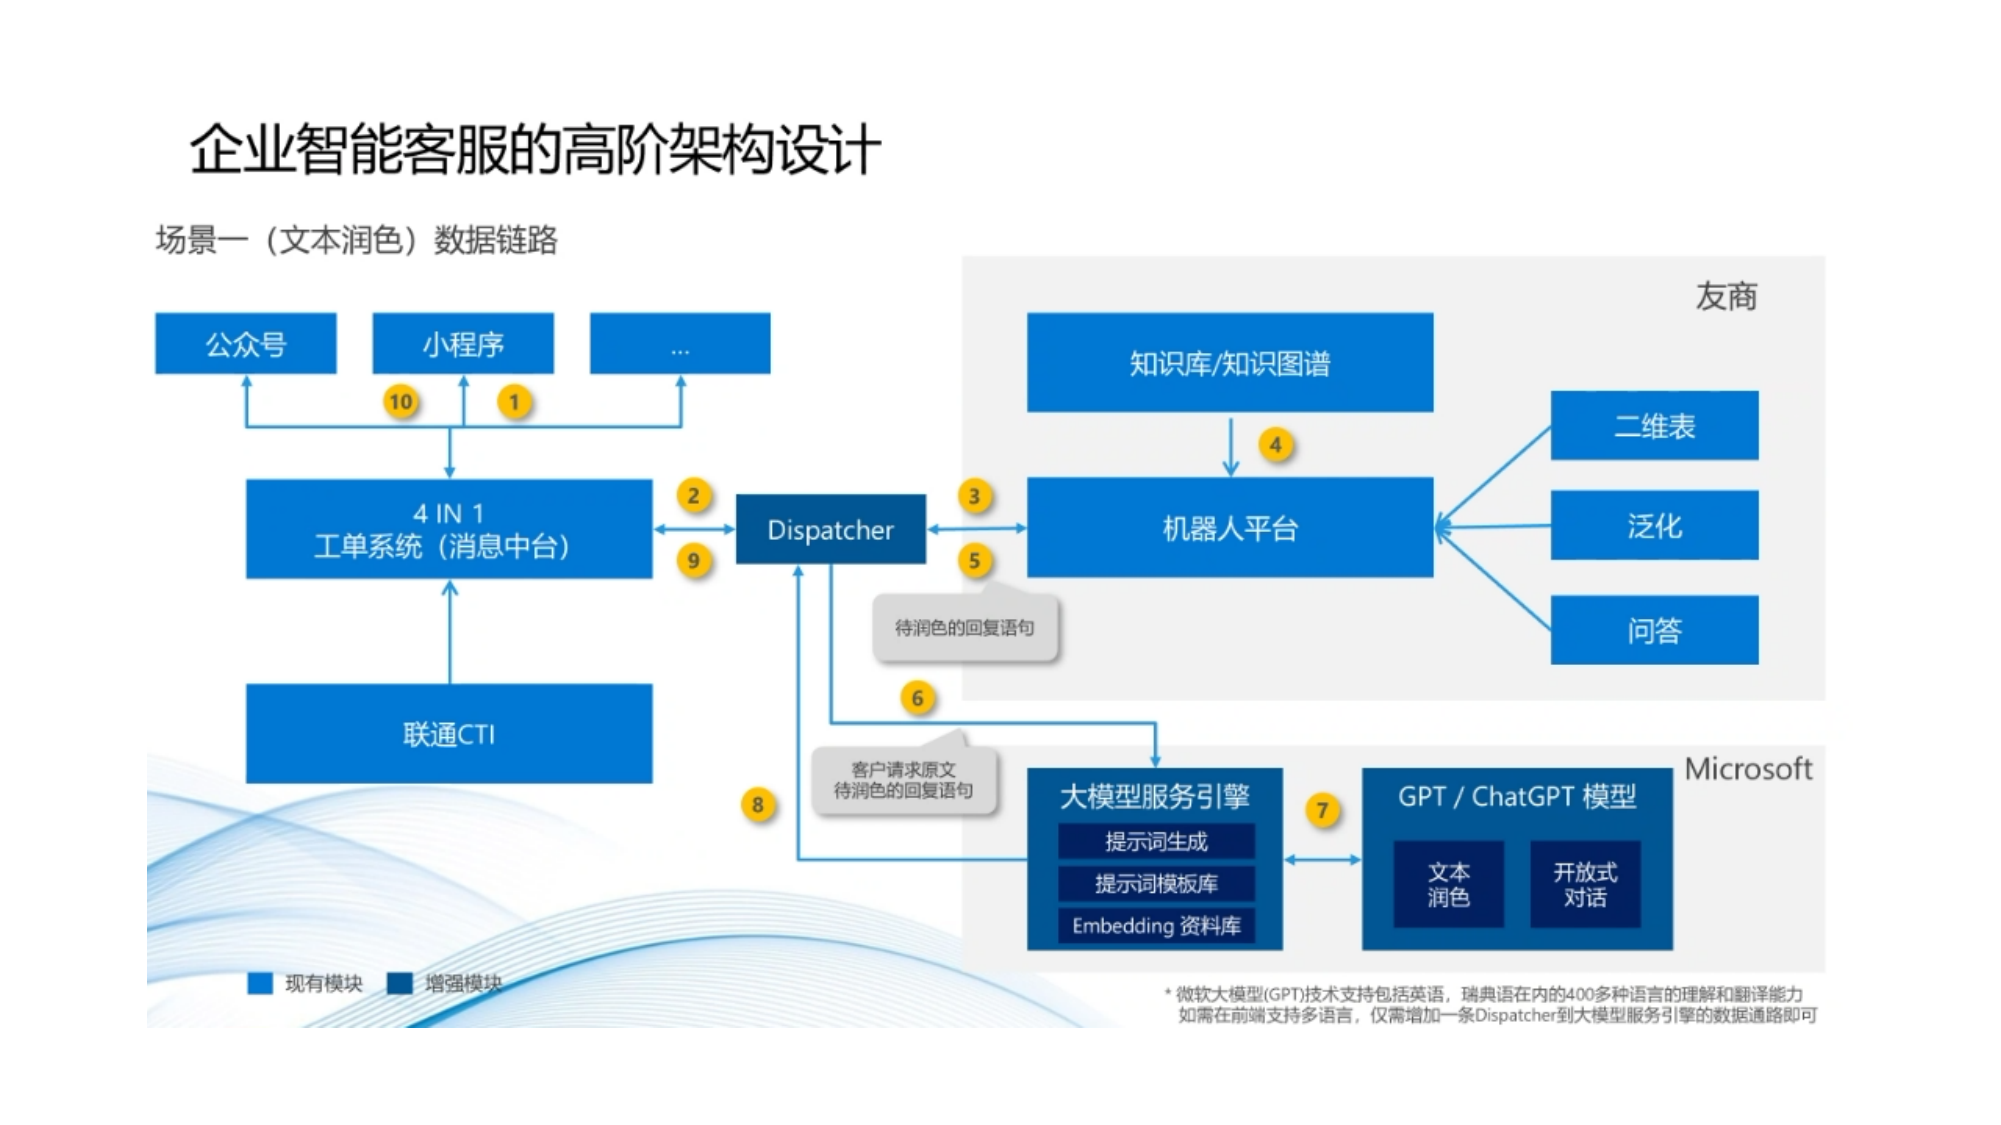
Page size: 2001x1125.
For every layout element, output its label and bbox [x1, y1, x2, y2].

picture [146, 97, 1853, 1028]
